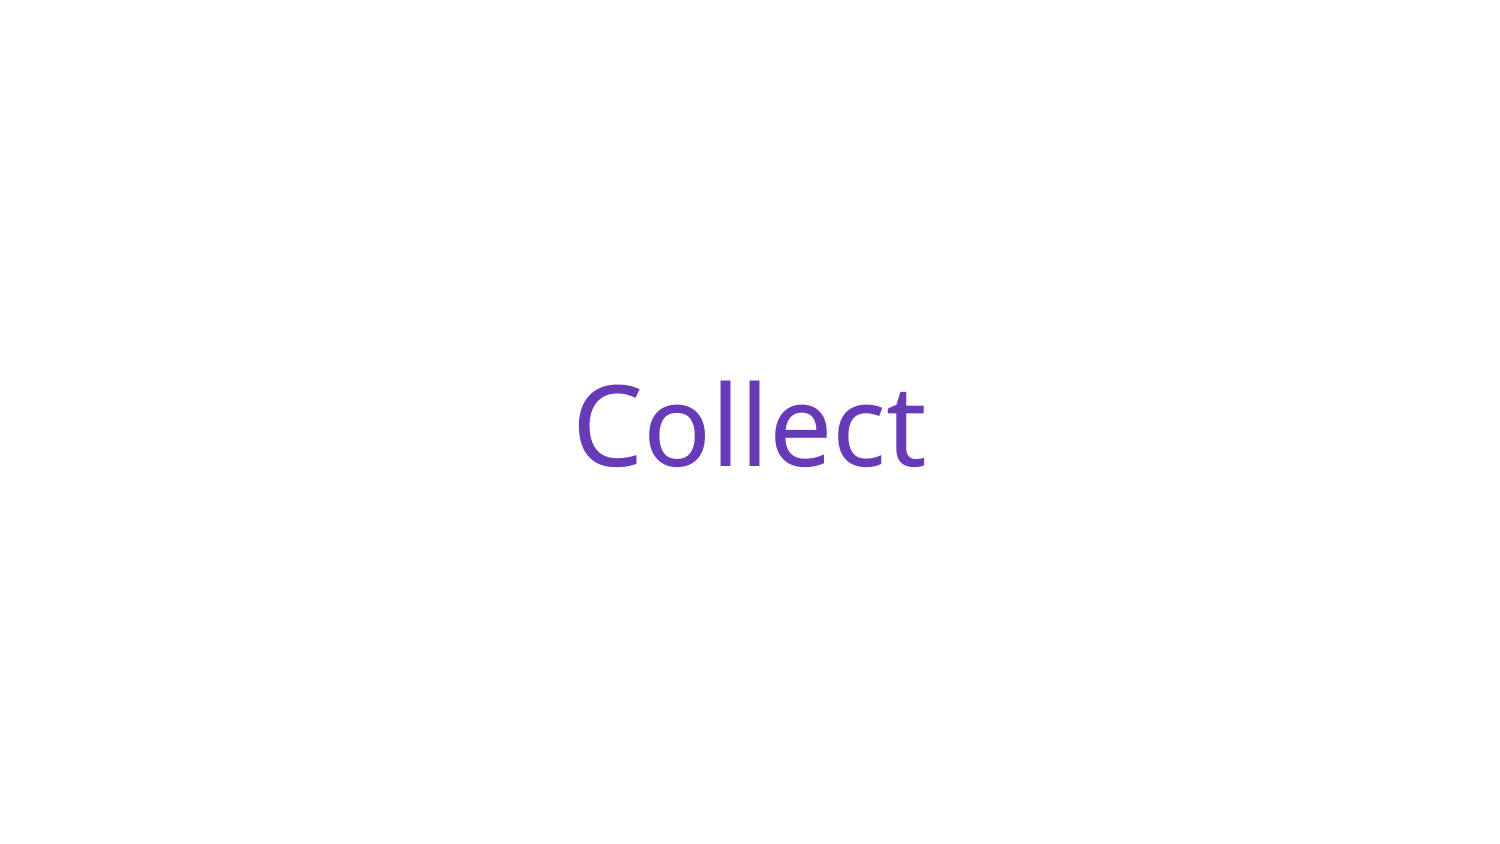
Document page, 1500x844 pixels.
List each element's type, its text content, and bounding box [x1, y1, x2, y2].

title Collect [162, 343, 1338, 501]
